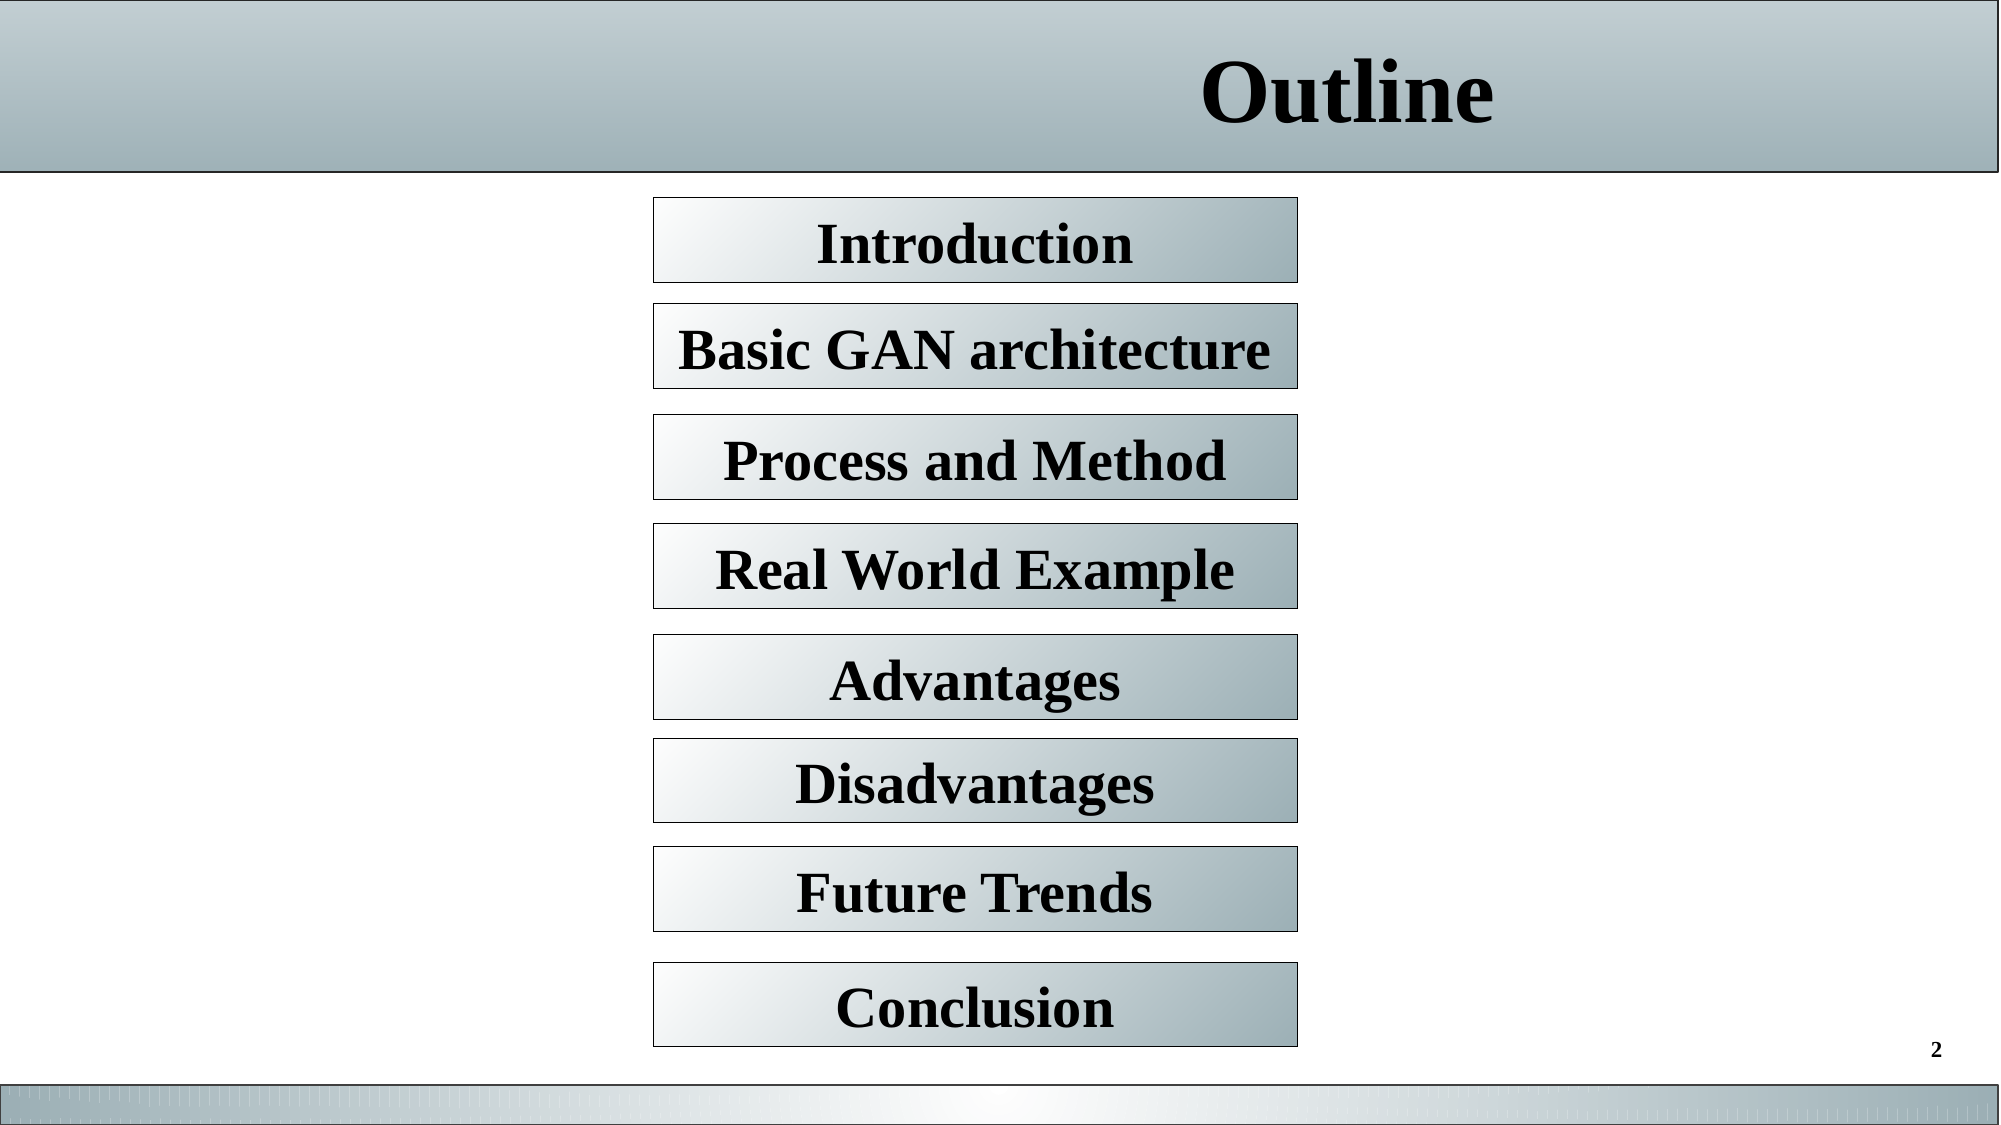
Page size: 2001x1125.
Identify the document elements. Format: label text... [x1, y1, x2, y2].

text_box Real World Example [653, 523, 1298, 609]
text_box Conclusion [653, 962, 1298, 1047]
text_box Future Trends [653, 846, 1298, 932]
text_box Disadvantages [653, 738, 1298, 823]
text_box Advantages [653, 634, 1298, 720]
text_box Process and Method [653, 414, 1298, 500]
text_box [0, 1084, 1999, 1125]
text_box Introduction [653, 197, 1298, 283]
slide_number 2 [1906, 1017, 1967, 1078]
text_box Outline [0, 0, 1999, 173]
text_box Basic GAN architecture [653, 303, 1298, 389]
